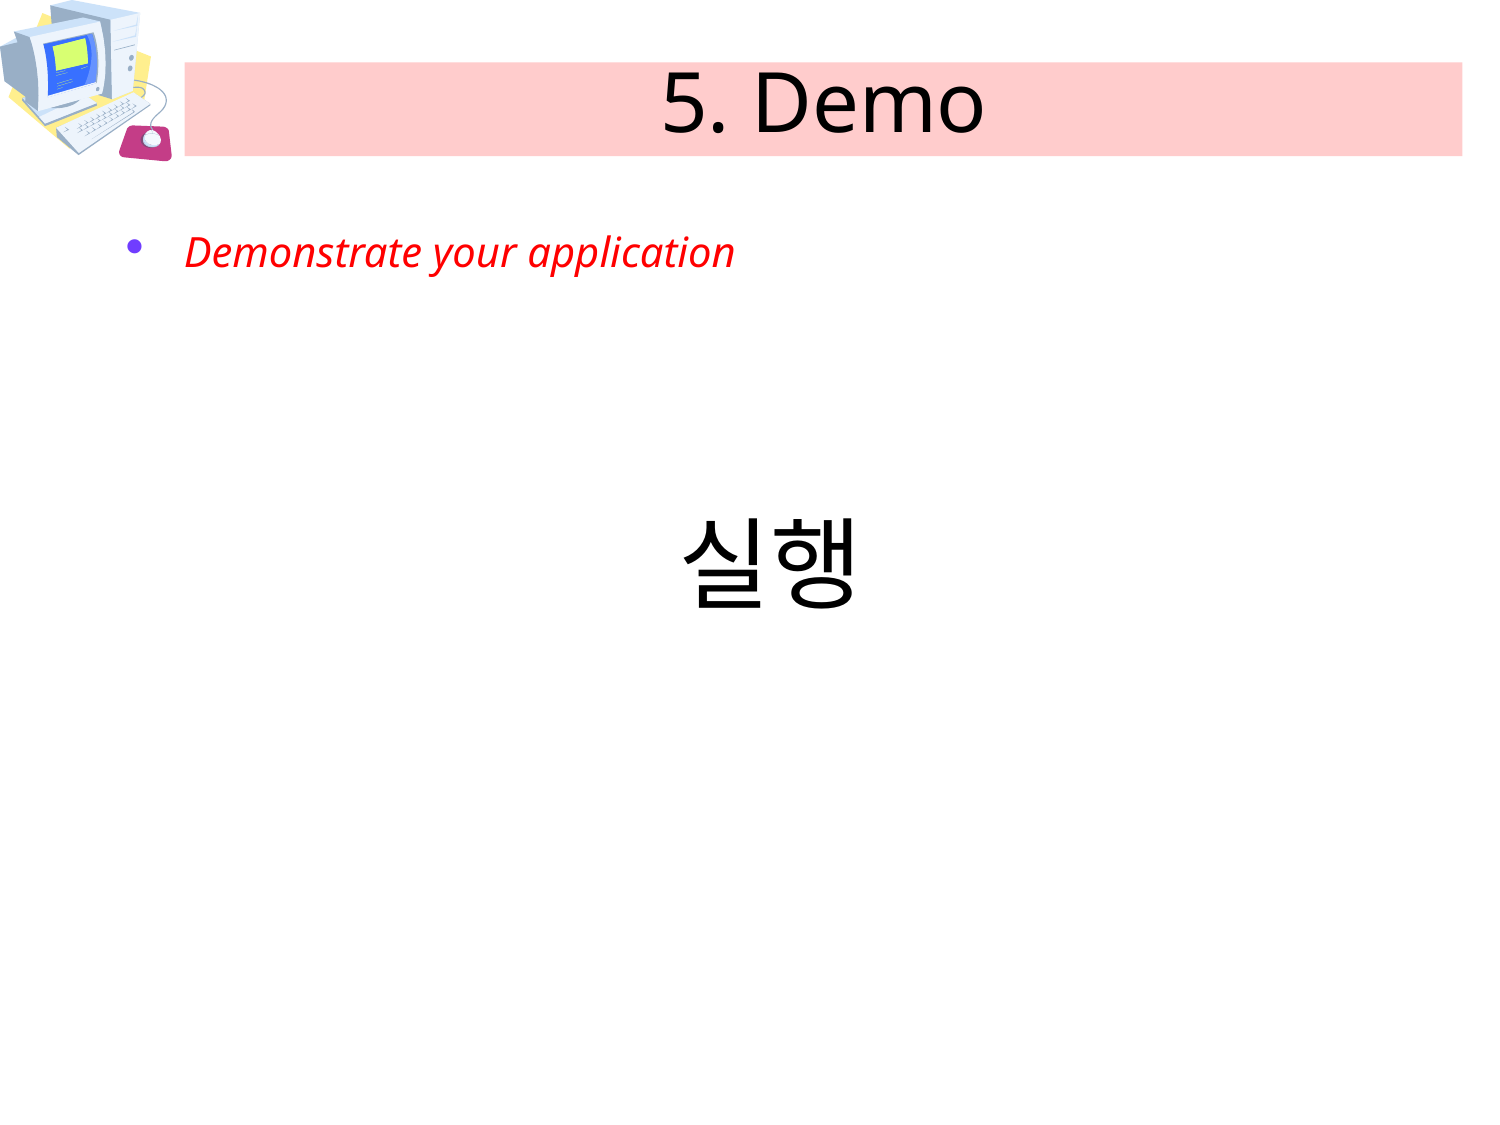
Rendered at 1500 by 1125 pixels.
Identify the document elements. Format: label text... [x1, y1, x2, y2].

list Demonstrate your application [112, 218, 1460, 900]
text_box 실행 [459, 494, 1082, 629]
title 5. Demo [184, 62, 1463, 157]
